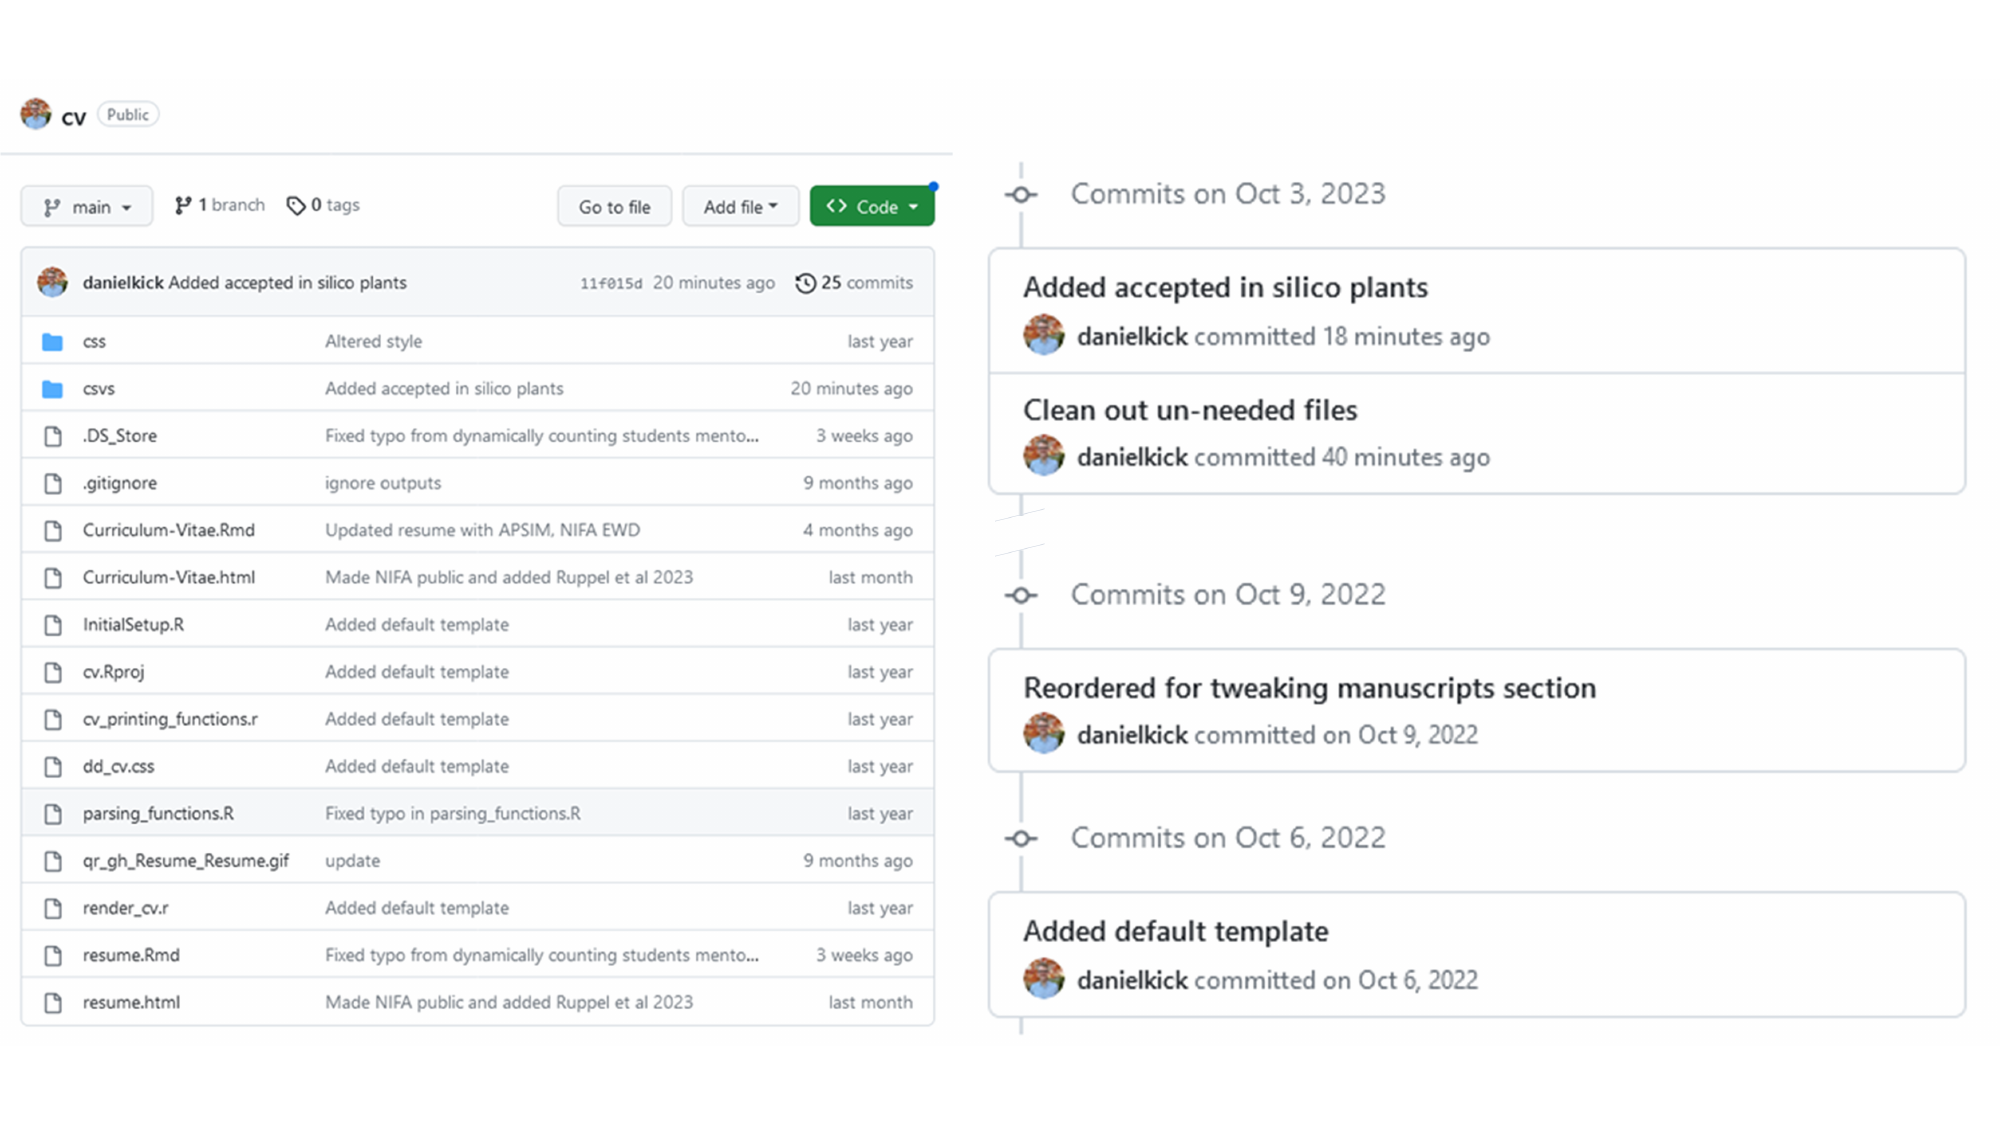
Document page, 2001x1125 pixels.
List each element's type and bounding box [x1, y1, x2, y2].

picture [0, 79, 2000, 1046]
